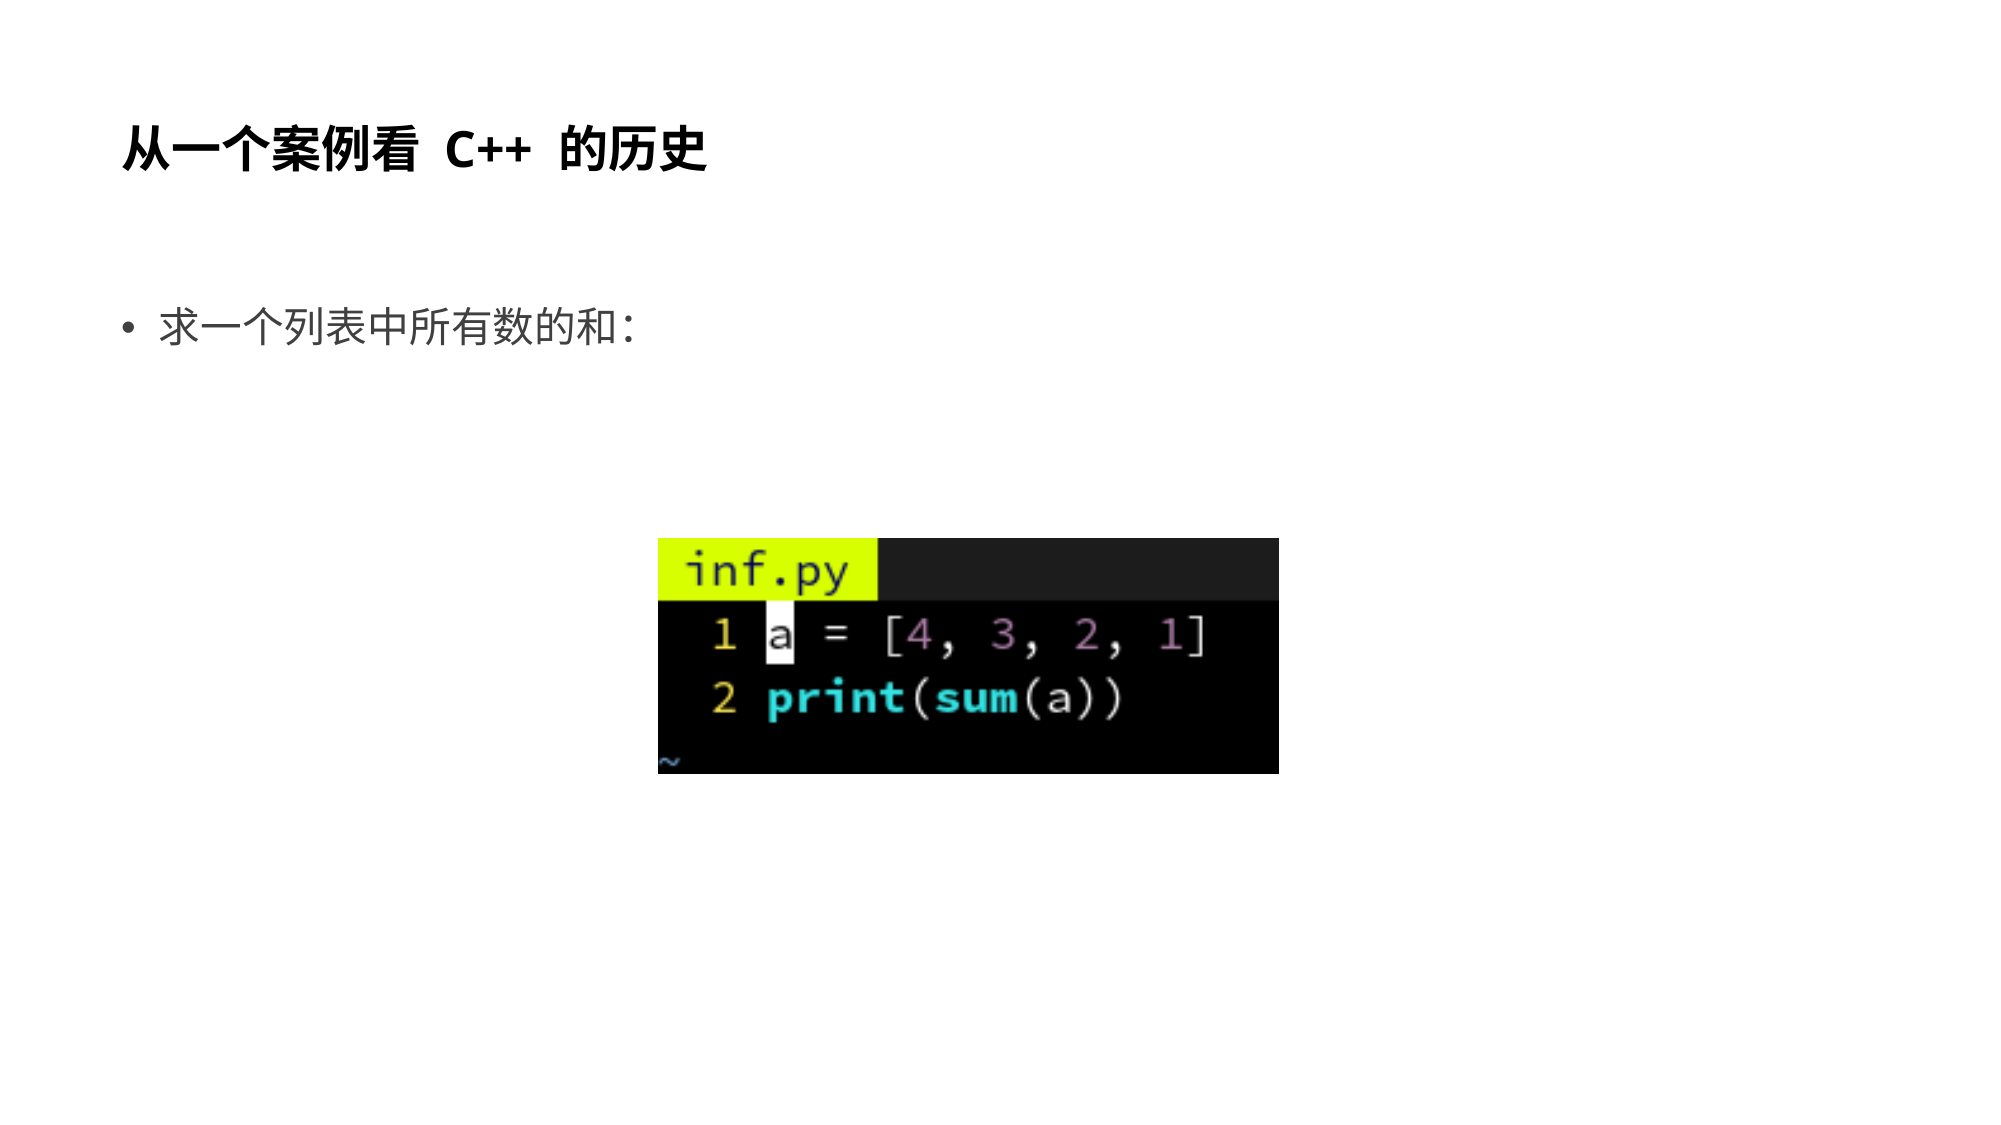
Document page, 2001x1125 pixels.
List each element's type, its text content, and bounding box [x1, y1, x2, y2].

text_box 求一个列表中所有数的和： [106, 299, 1832, 1014]
title 从一个案例看 C++ 的历史 [106, 42, 1832, 260]
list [658, 538, 1279, 774]
